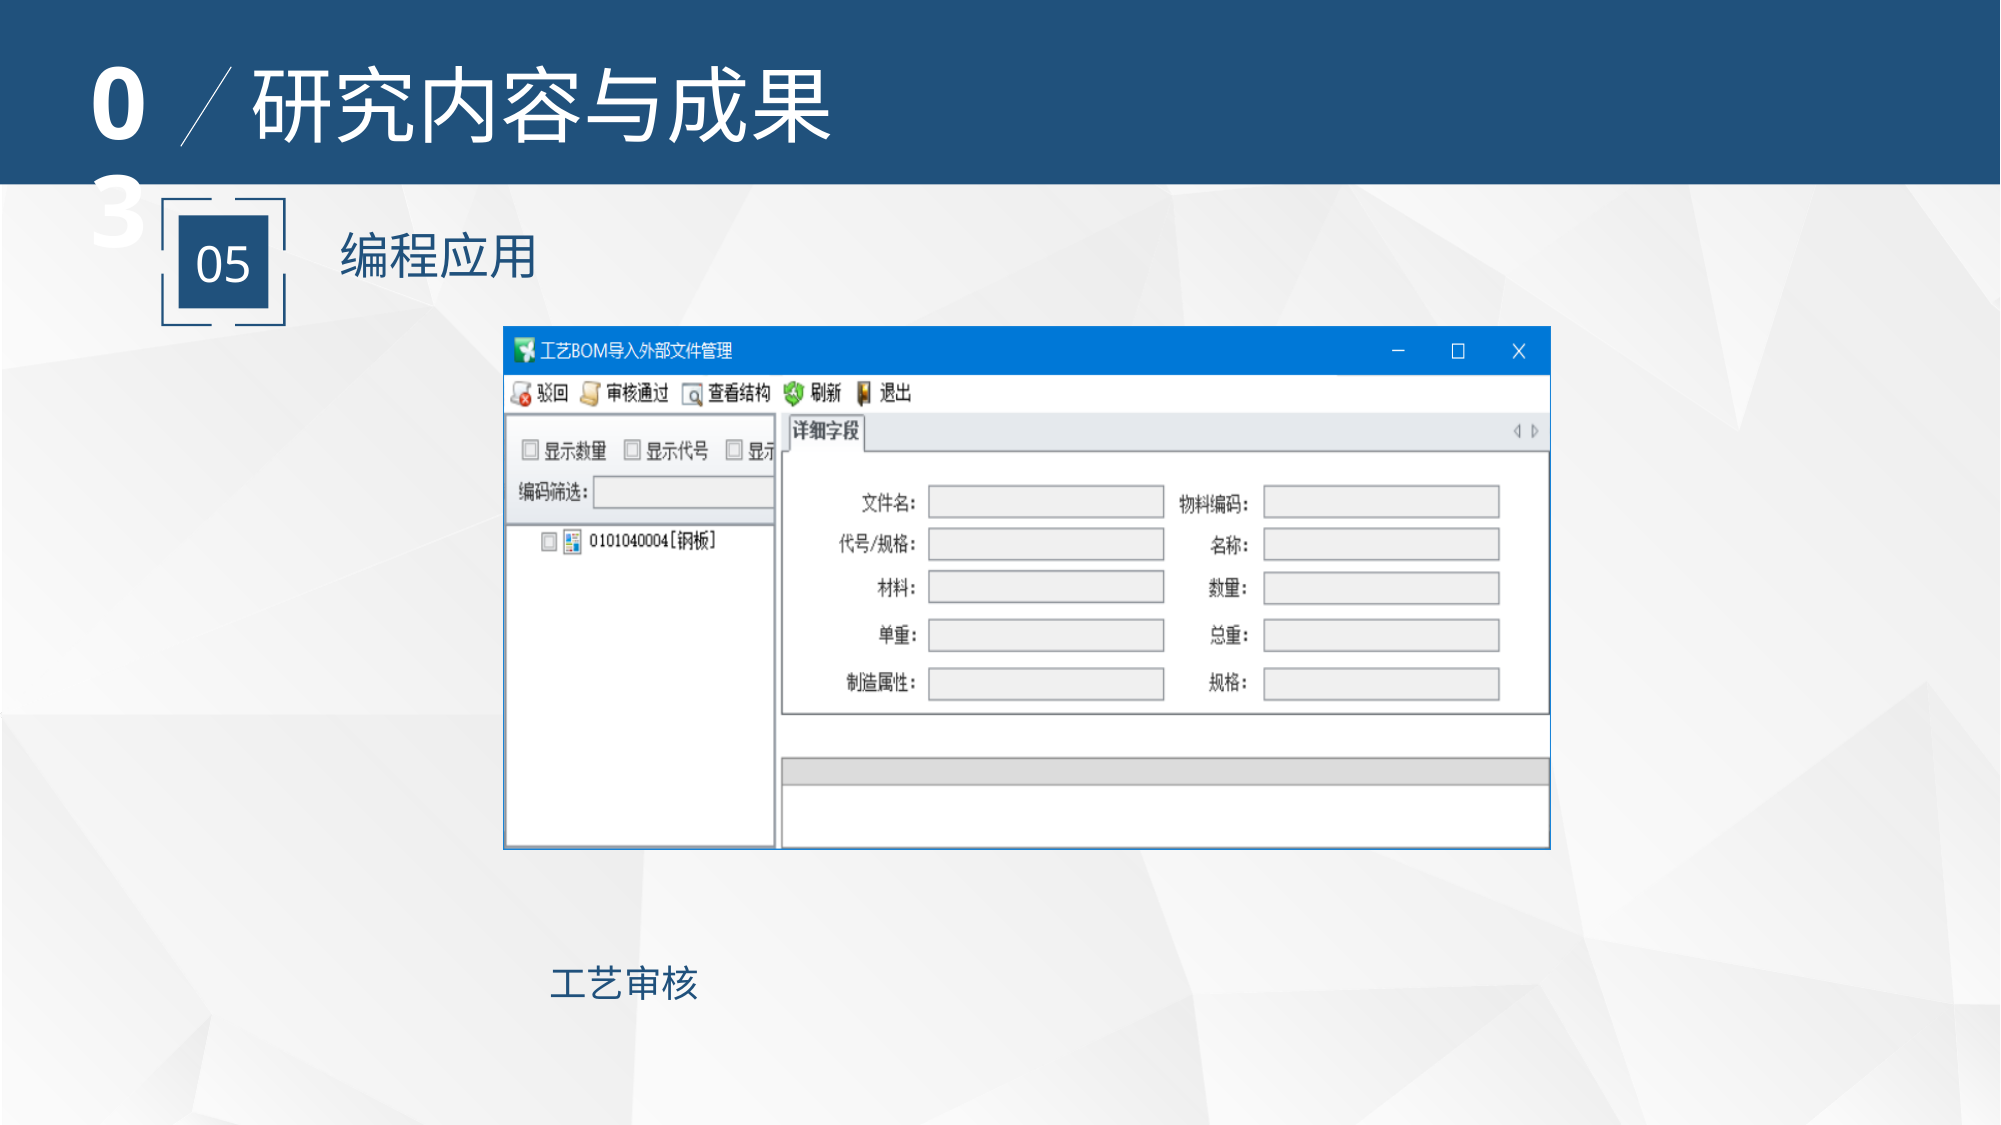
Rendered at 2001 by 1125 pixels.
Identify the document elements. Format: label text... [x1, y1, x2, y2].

text_box 05 [177, 214, 269, 309]
list 03 [75, 45, 218, 212]
text_box [234, 273, 287, 327]
list 研究内容与成果 [235, 57, 989, 139]
text_box [234, 197, 287, 251]
text_box [160, 197, 213, 251]
text_box [160, 273, 213, 327]
text_box 编程应用 [324, 216, 712, 292]
picture [0, 0, 2001, 1125]
text_box 工艺审核 [534, 952, 715, 1012]
